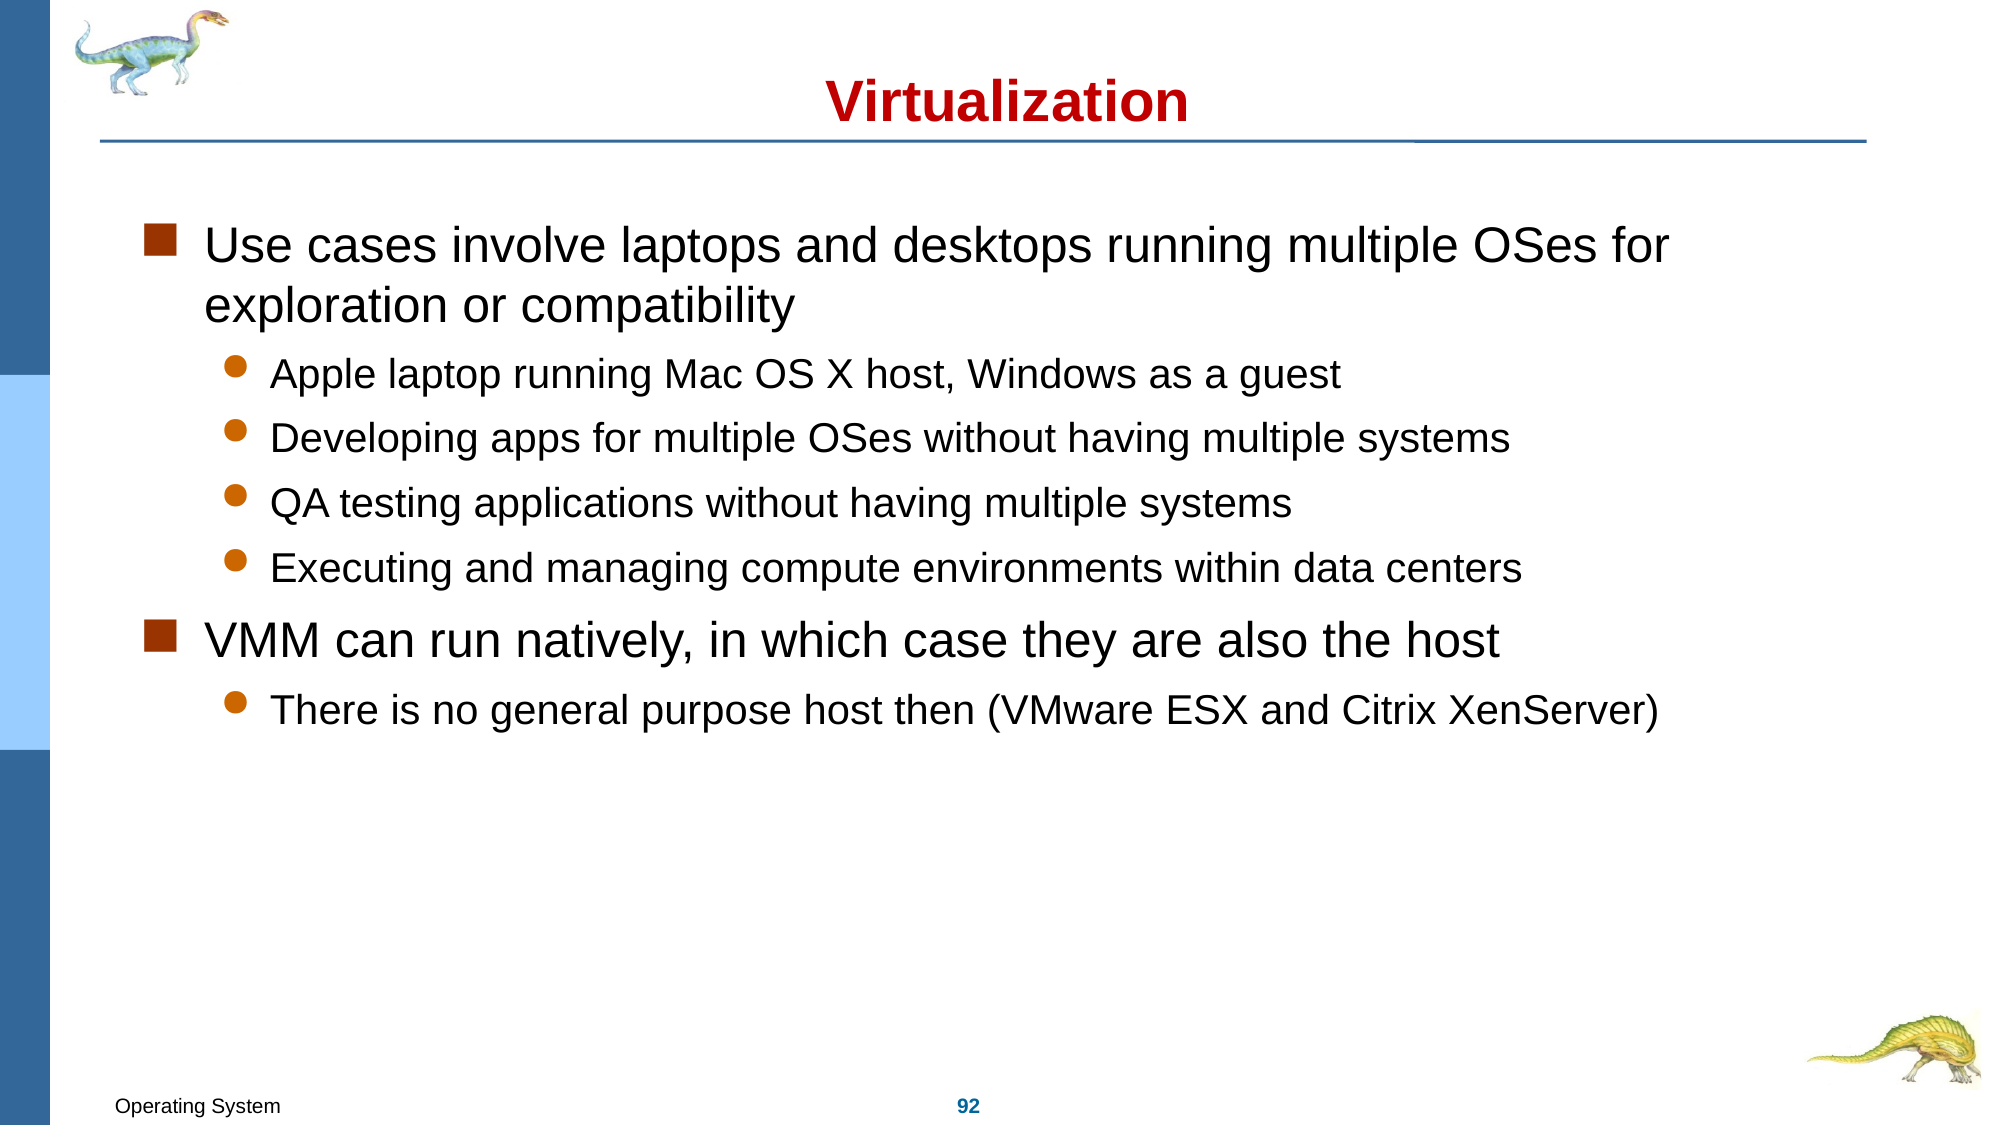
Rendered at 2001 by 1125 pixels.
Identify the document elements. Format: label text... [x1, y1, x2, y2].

picture [1804, 1007, 1982, 1090]
picture [62, 0, 246, 105]
title Virtualization [99, 45, 1900, 141]
list Use cases involve laptops and desktops running multiple OSes for exploration or compatibility Apple laptop running Mac OS X host, Windows as a guest Developing apps for multiple OSes without having multiple systems QA testing applications without having multiple systems Executing and managing compute environments within data centers VMM can run natively, in which case they are also the host There is no general purpose host then (VMware ESX and Citrix XenServer) [132, 204, 1900, 948]
